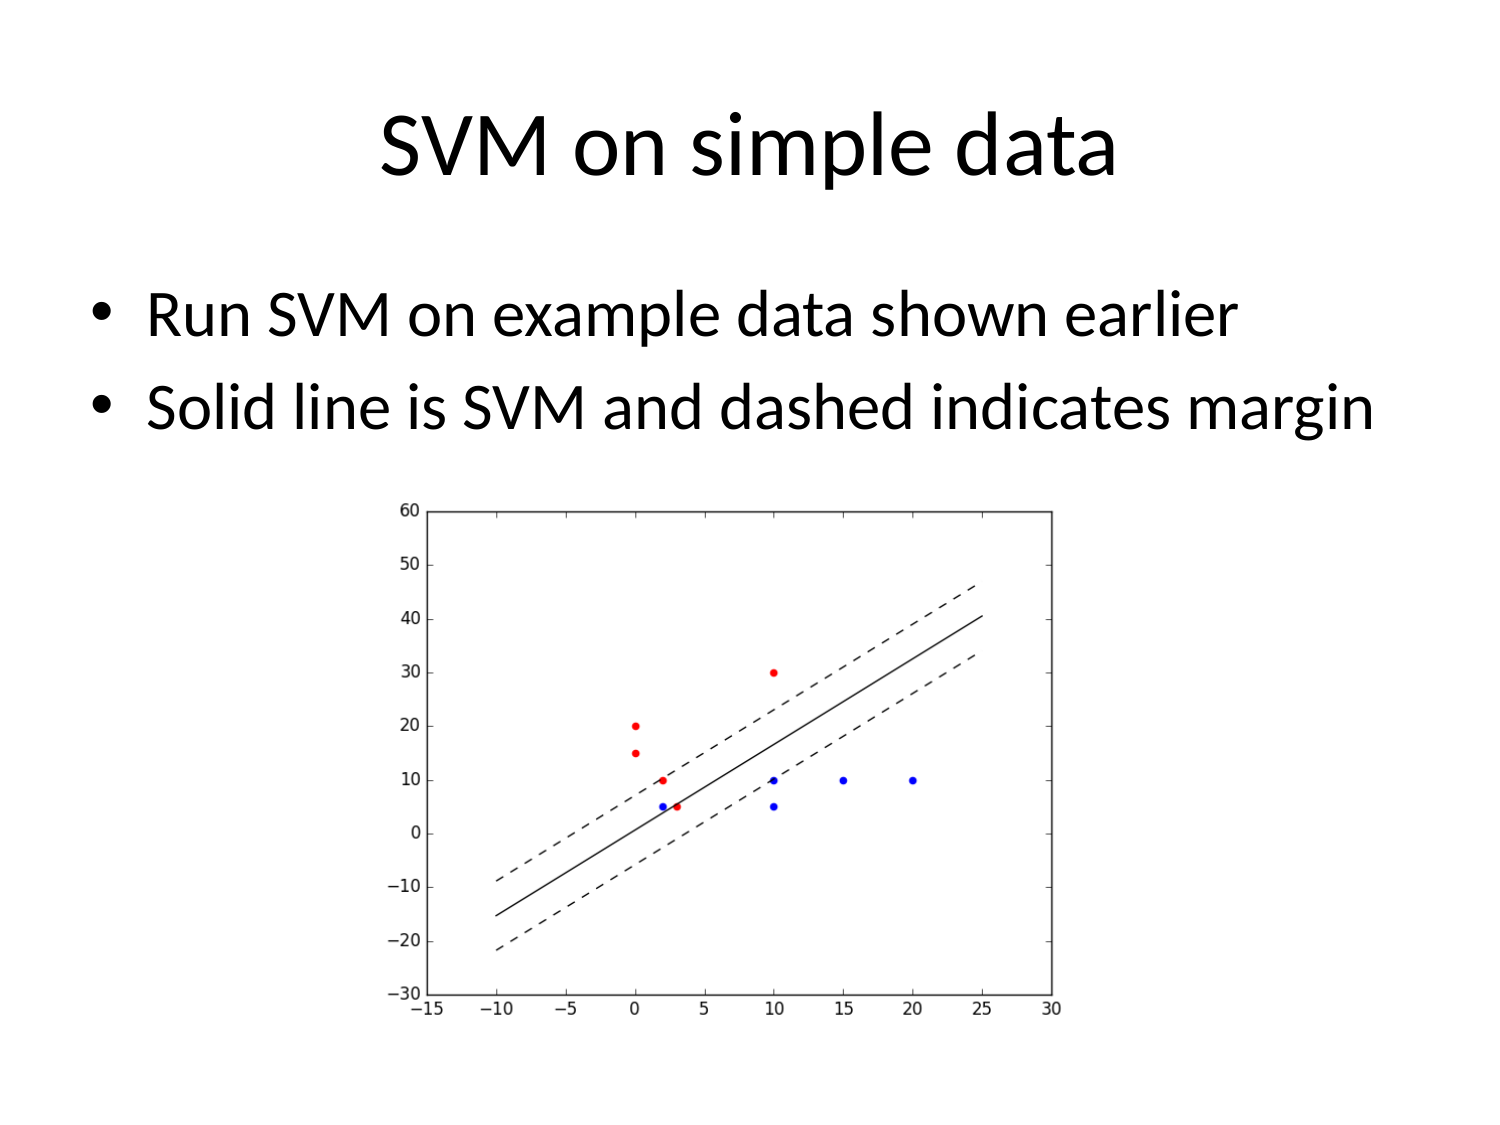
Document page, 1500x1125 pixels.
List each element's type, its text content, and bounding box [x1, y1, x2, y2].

title SVM on simple data [75, 45, 1425, 233]
list Run SVM on example data shown earlier Solid line is SVM and dashed indicates margin [75, 262, 1425, 1005]
picture [326, 450, 1132, 1055]
